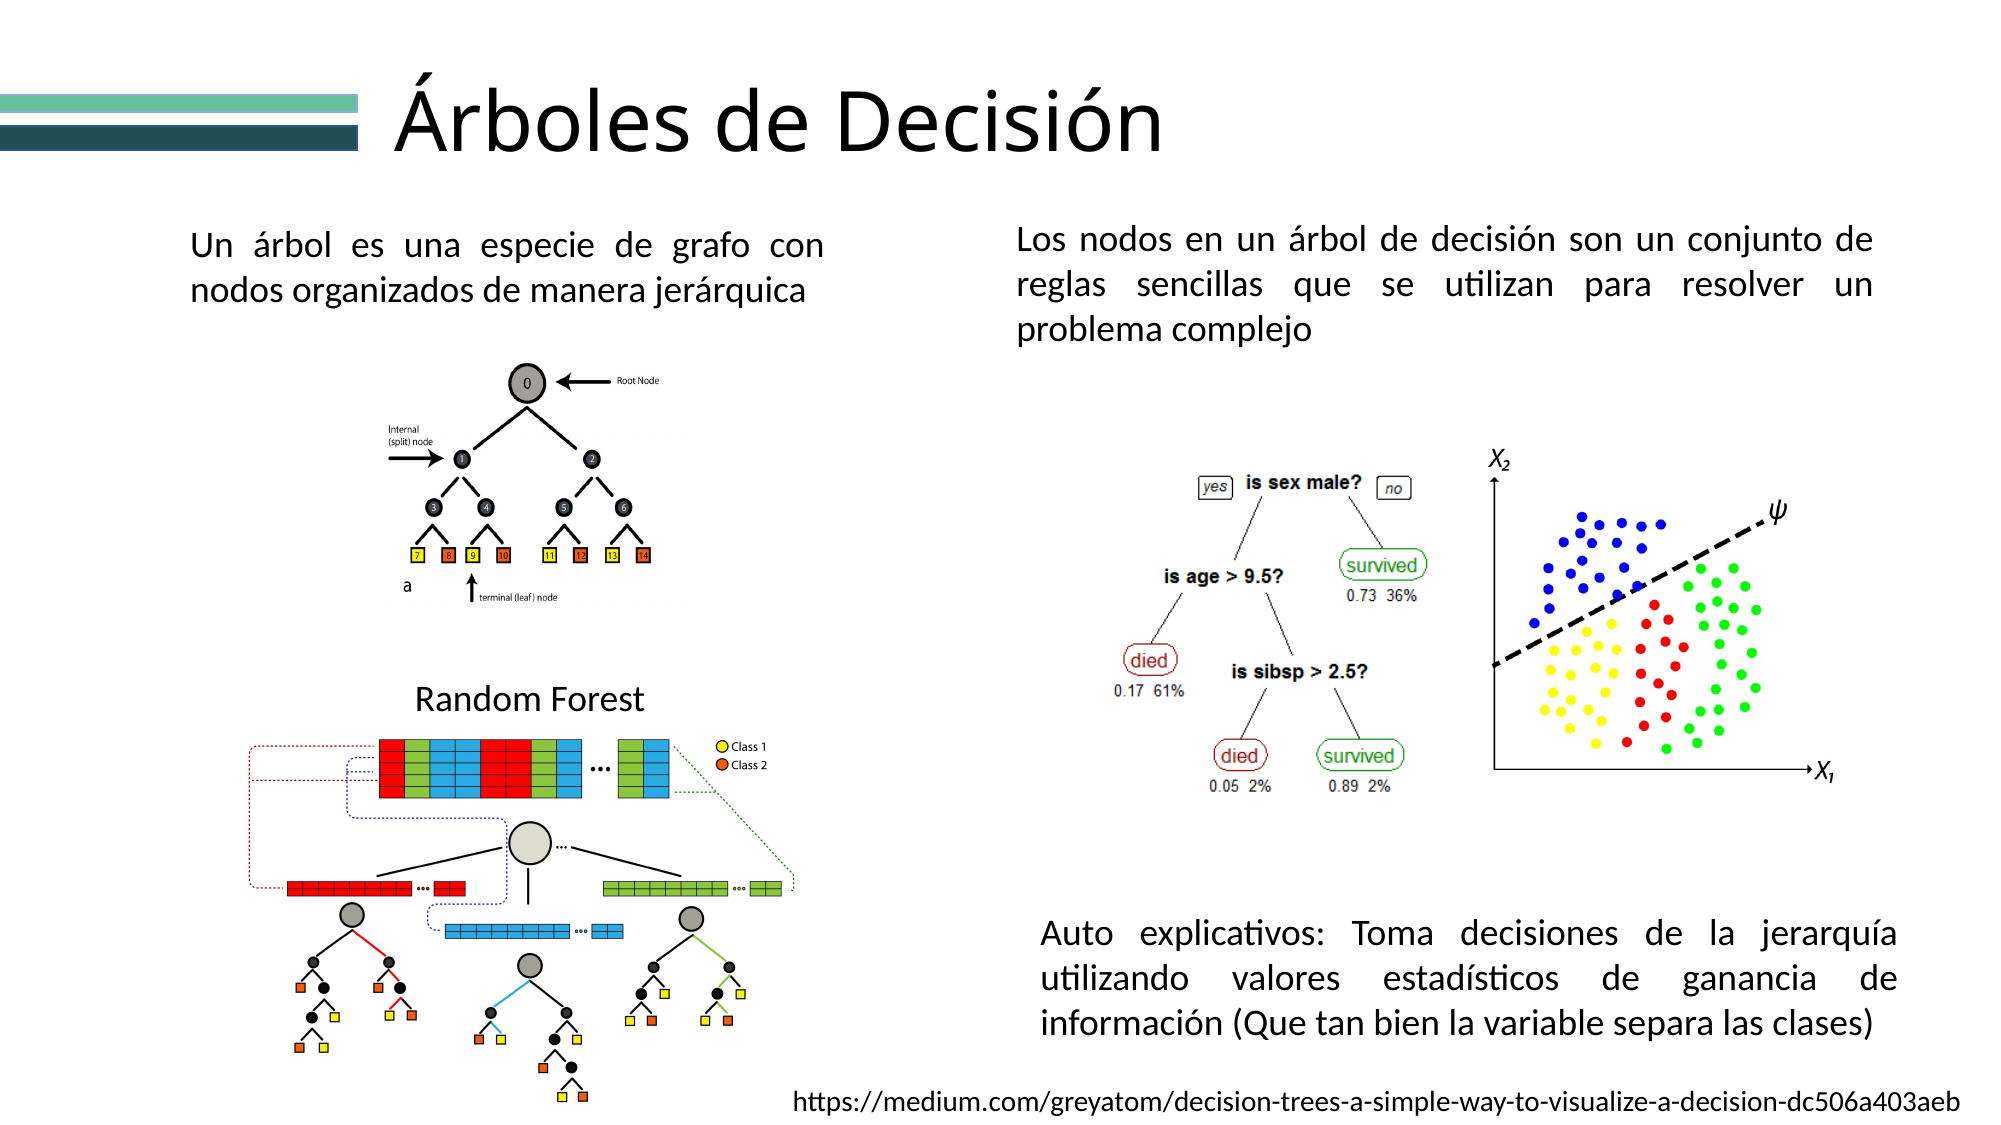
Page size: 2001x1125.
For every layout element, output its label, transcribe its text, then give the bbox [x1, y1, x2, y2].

picture [1062, 424, 1850, 834]
text_box [0, 125, 358, 151]
text_box Árboles de Decisión [379, 72, 1880, 241]
picture [229, 727, 831, 1112]
text_box https://medium.com/greyatom/decision-trees-a-simple-way-to-visualize-a-decision-dc506a403aeb [777, 1074, 2000, 1125]
text_box Random Forest [400, 666, 661, 727]
text_box Auto explicativos: Toma decisiones de la jerarquía utilizando valores estadísticos de ganancia de información (Que tan bien la variable separa las clases) [1025, 900, 1914, 1051]
text_box Los nodos en un árbol de decisión son un conjunto de reglas sencillas que se utilizan para resolver un problema complejo [1001, 206, 1890, 356]
text_box Un árbol es una especie de grafo con nodos organizados de manera jerárquica [175, 212, 841, 318]
picture [372, 318, 688, 623]
text_box [0, 94, 358, 113]
